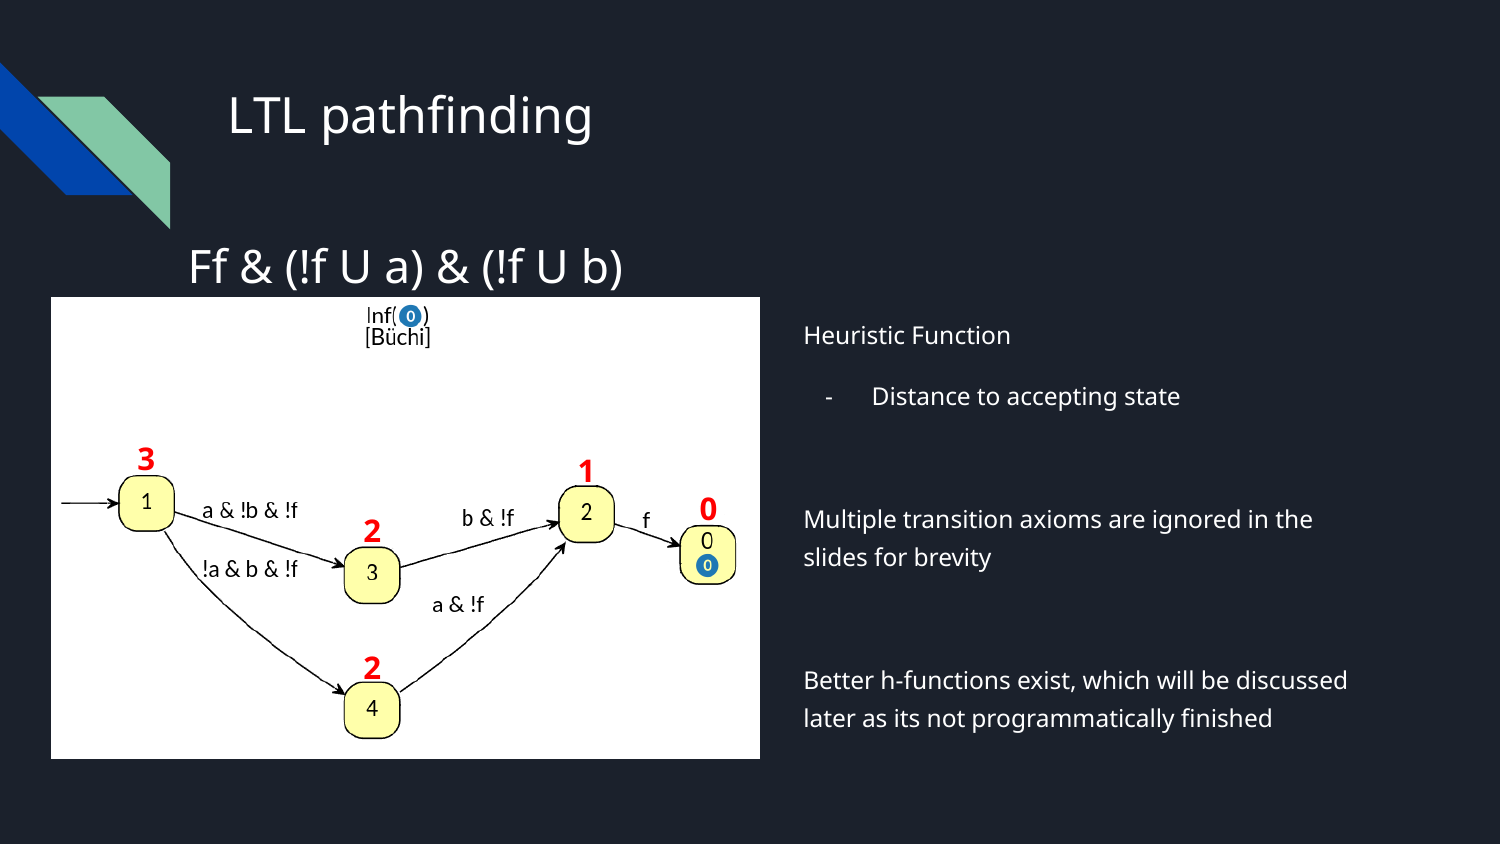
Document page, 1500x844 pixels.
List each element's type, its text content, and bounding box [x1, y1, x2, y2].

picture [50, 297, 760, 760]
title LTL pathfinding [212, 64, 1368, 215]
list Ff & (!f U a) & (!f U b) [105, 214, 706, 296]
list Heuristic Function Distance to accepting state Multiple transition axioms are ignored in the slides for brevity Better h-functions exist, which will be discussed later as its not programmatically finished [788, 298, 1368, 768]
